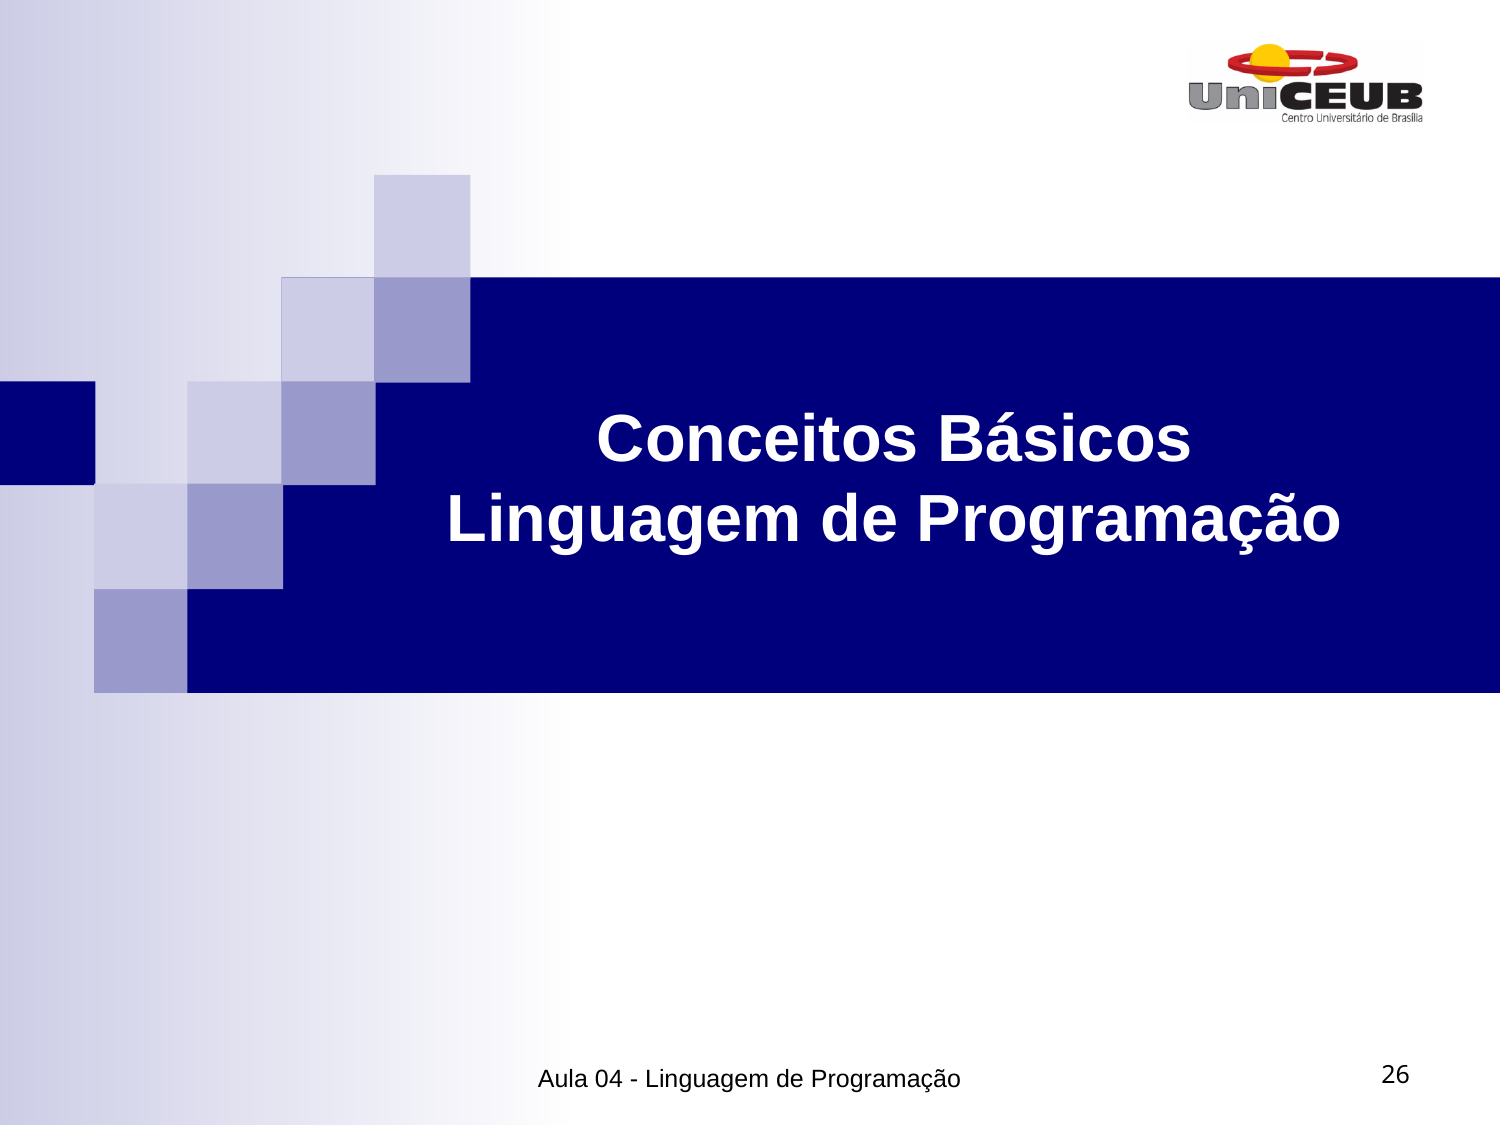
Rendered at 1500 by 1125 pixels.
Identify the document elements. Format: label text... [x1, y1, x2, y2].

picture [1186, 42, 1424, 125]
footer Aula 04 - Linguagem de Programação [512, 1025, 988, 1100]
text_box 26 [1074, 1024, 1425, 1100]
title Conceitos Básicos Linguagem de Programação [401, 293, 1389, 656]
